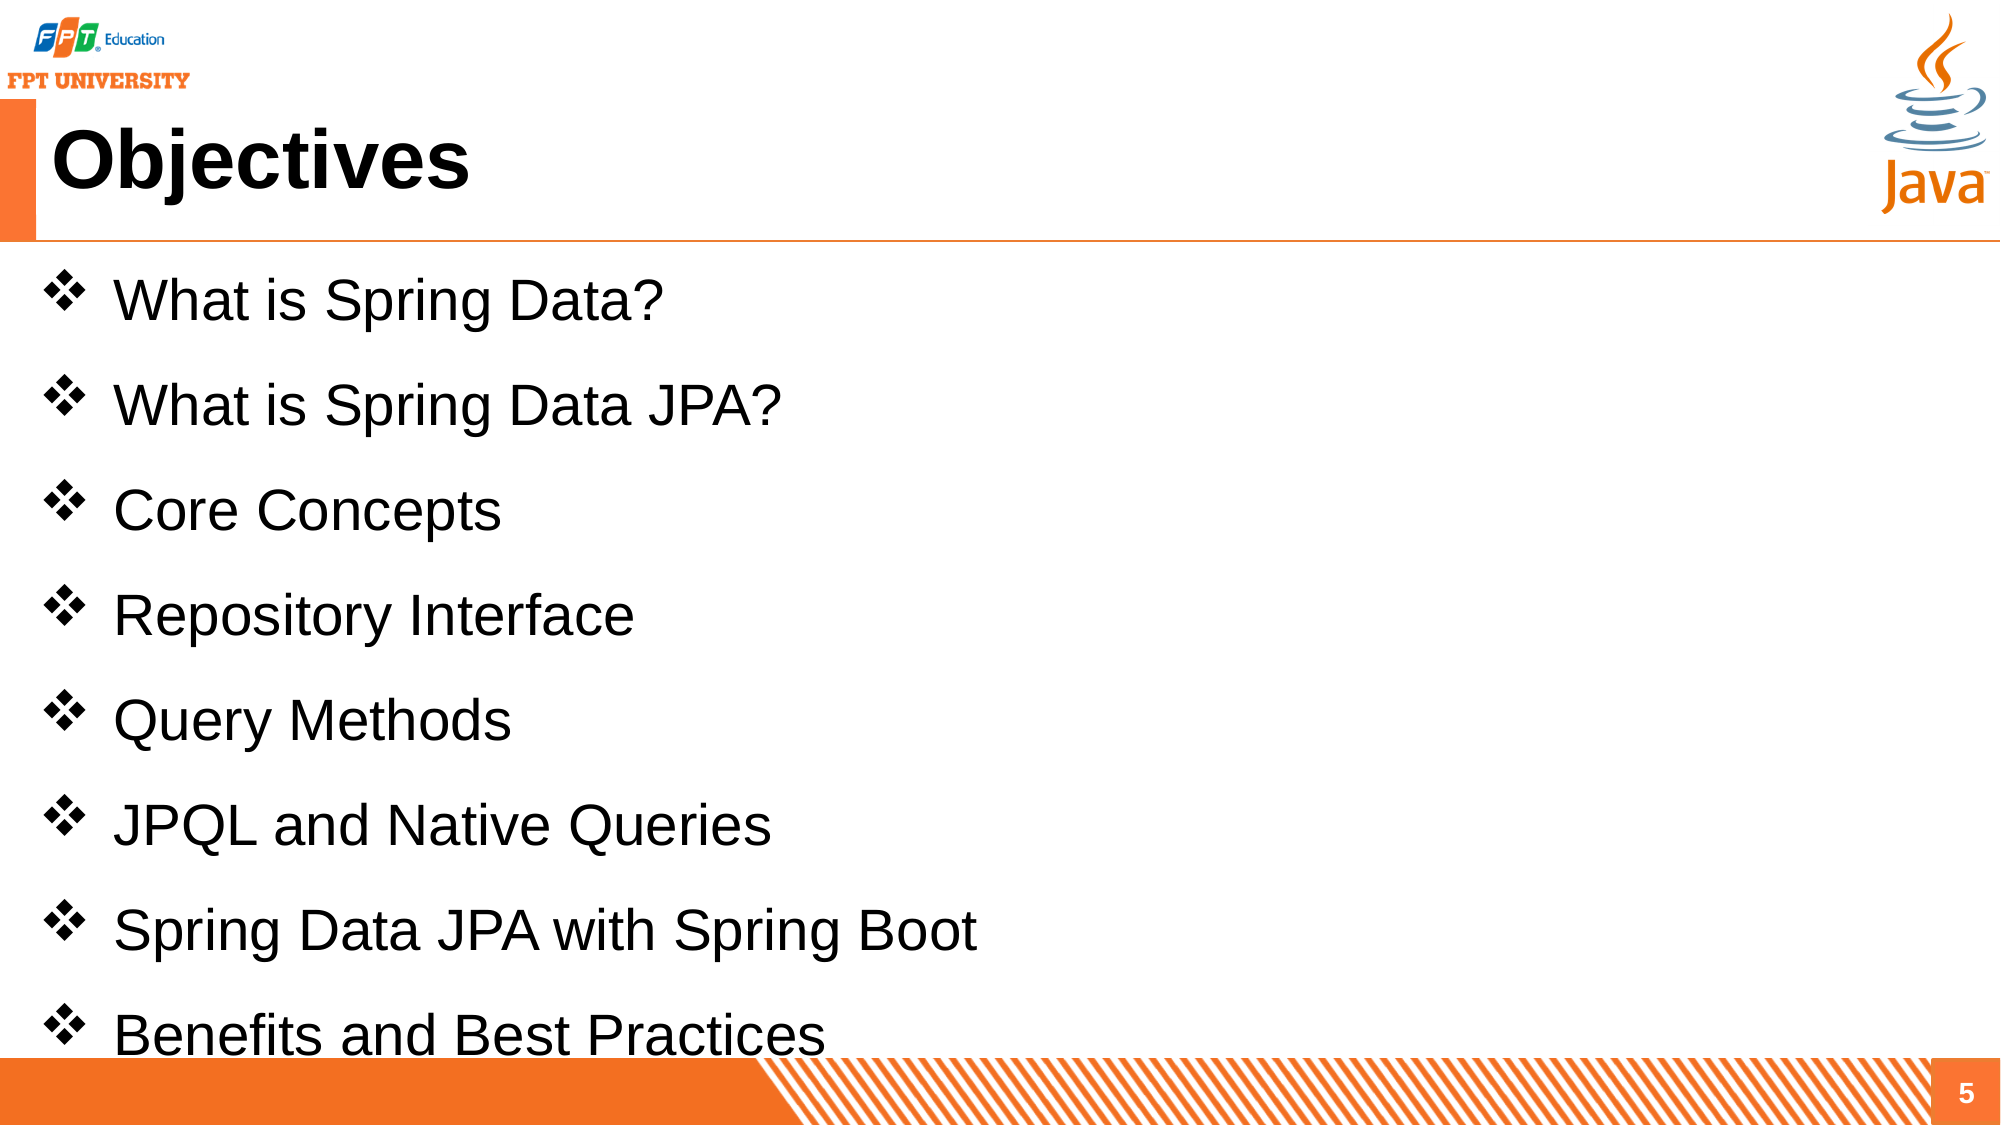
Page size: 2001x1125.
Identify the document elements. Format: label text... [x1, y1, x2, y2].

picture [0, 1058, 1934, 1125]
slide_number 5 [1933, 1075, 2000, 1124]
picture [0, 2, 197, 99]
picture [1868, 4, 2000, 219]
list What is Spring Data? What is Spring Data JPA? Core Concepts Repository Interface Query Methods JPQL and Native Queries Spring Data JPA with Spring Boot Benefits and Best Practices [23, 219, 2000, 1075]
title Objectives [36, 108, 1869, 215]
